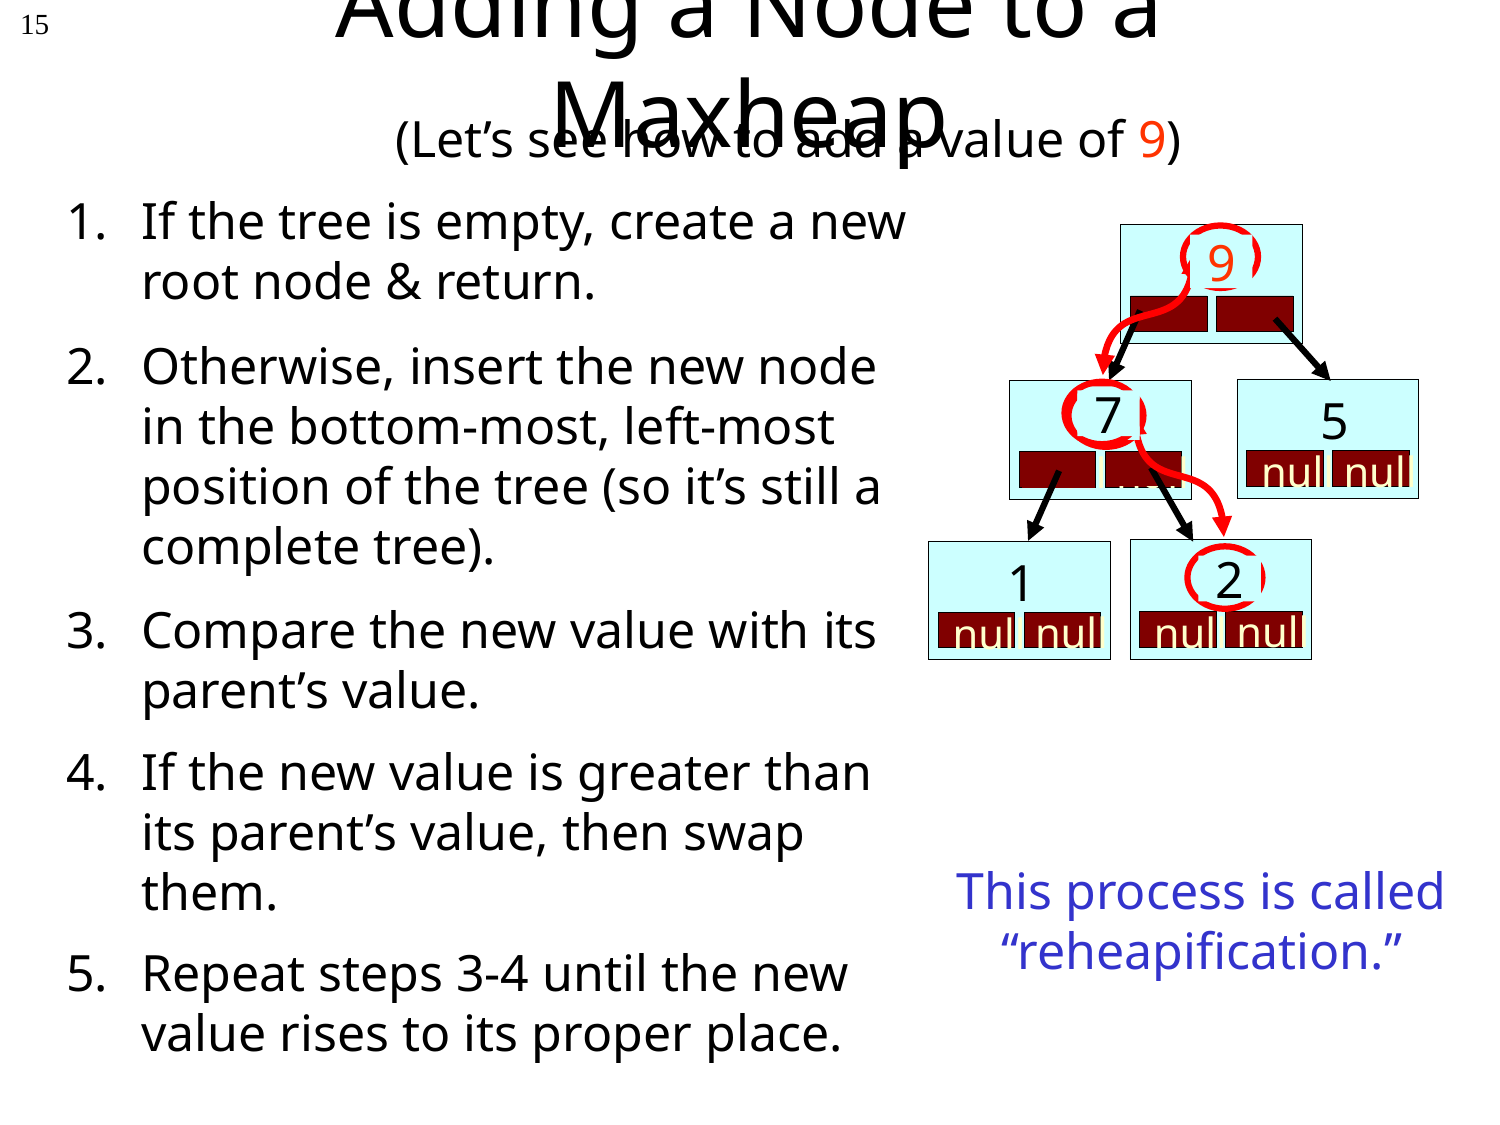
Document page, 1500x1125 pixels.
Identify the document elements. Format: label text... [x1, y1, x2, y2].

text_box Repeat steps 3-4 until the new value rises to its proper place. [51, 934, 917, 1069]
text_box This process is called “reheapification.” [911, 852, 1492, 987]
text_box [1068, 453, 1079, 610]
text_box If the tree is empty, create a new root node & return. Otherwise, insert the new node in the bottom-most, left-most position of the tree (so it’s still a complete tree). [51, 182, 930, 583]
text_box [1064, 225, 1259, 445]
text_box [1259, 224, 1429, 506]
text_box Adding a Node to a Maxheap [112, 0, 1388, 150]
text_box (Let’s see how to add a value of 9) [380, 99, 1197, 175]
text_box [1115, 453, 1322, 665]
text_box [928, 453, 1110, 666]
slide_number 15 [0, 0, 65, 73]
text_box Compare the new value with its parent’s value. [51, 591, 981, 811]
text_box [1077, 234, 1253, 437]
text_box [1009, 224, 1063, 452]
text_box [1077, 450, 1262, 602]
text_box If the new value is greater than its parent’s value, then swap them. [51, 732, 933, 928]
